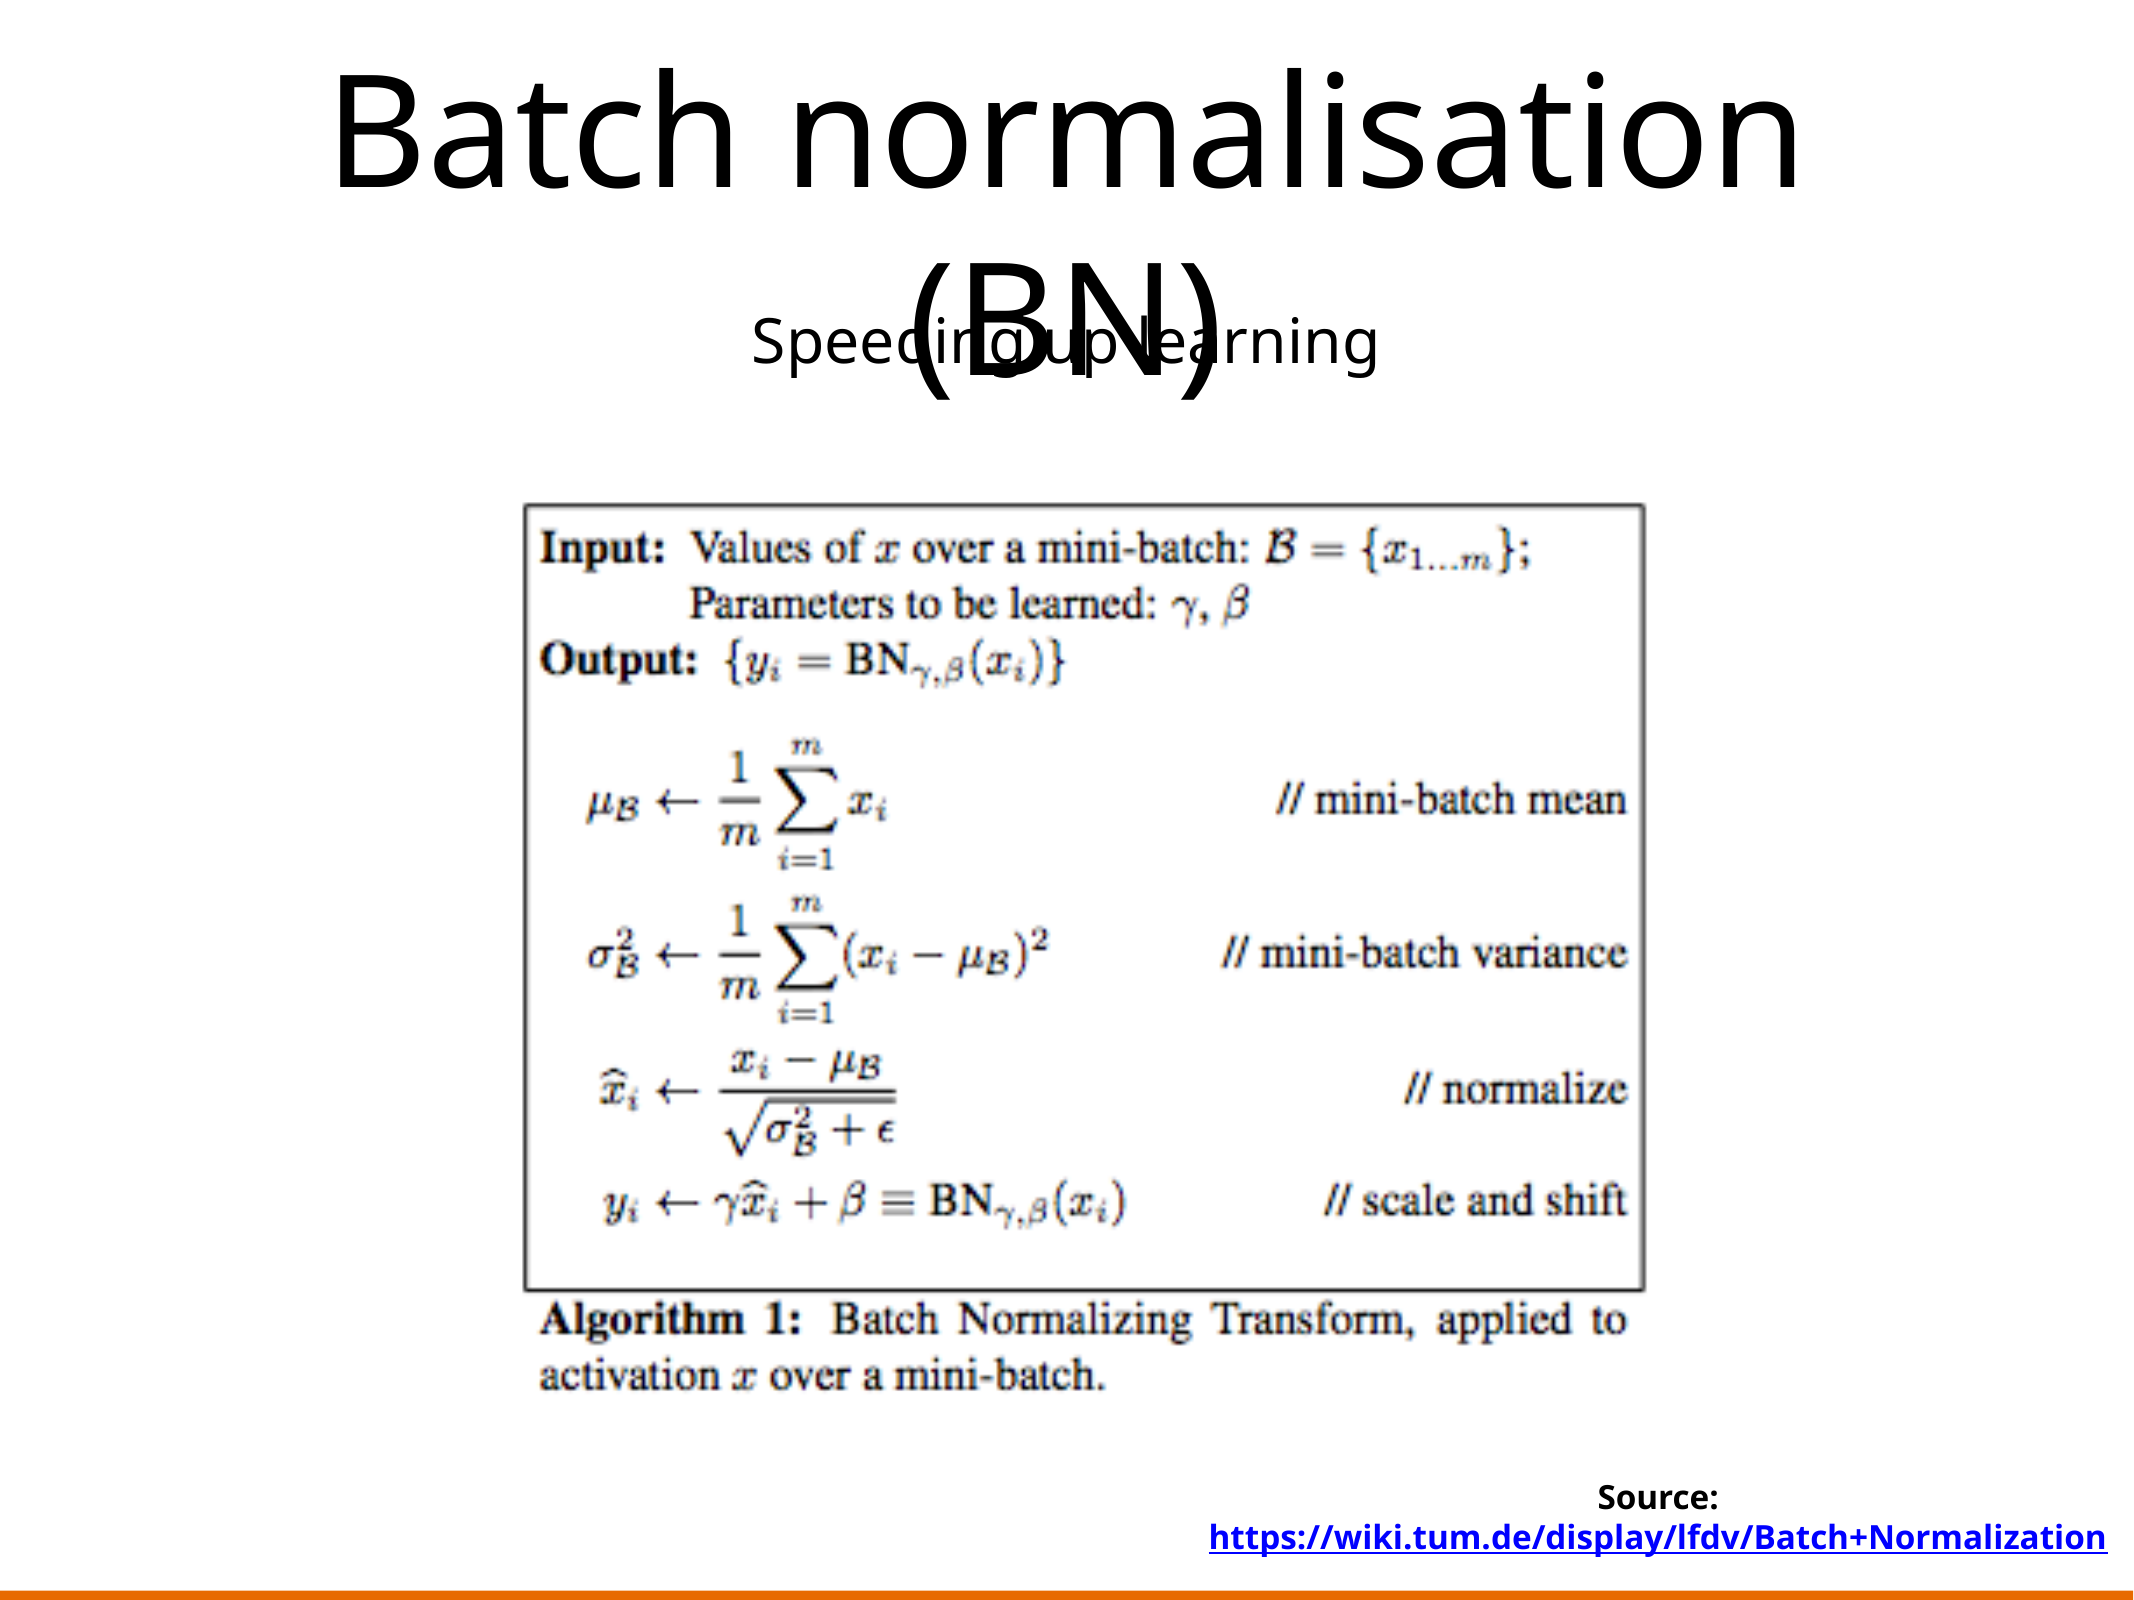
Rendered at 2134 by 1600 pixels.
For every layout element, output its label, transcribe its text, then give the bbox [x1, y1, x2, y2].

text_box Source: https://wiki.tum.de/display/lfdv/Batch+Normalization [1200, 1467, 2117, 1570]
text_box Speeding up learning [743, 292, 1390, 385]
picture [521, 501, 1662, 1405]
title Batch normalisation (BN) [155, 41, 1978, 397]
